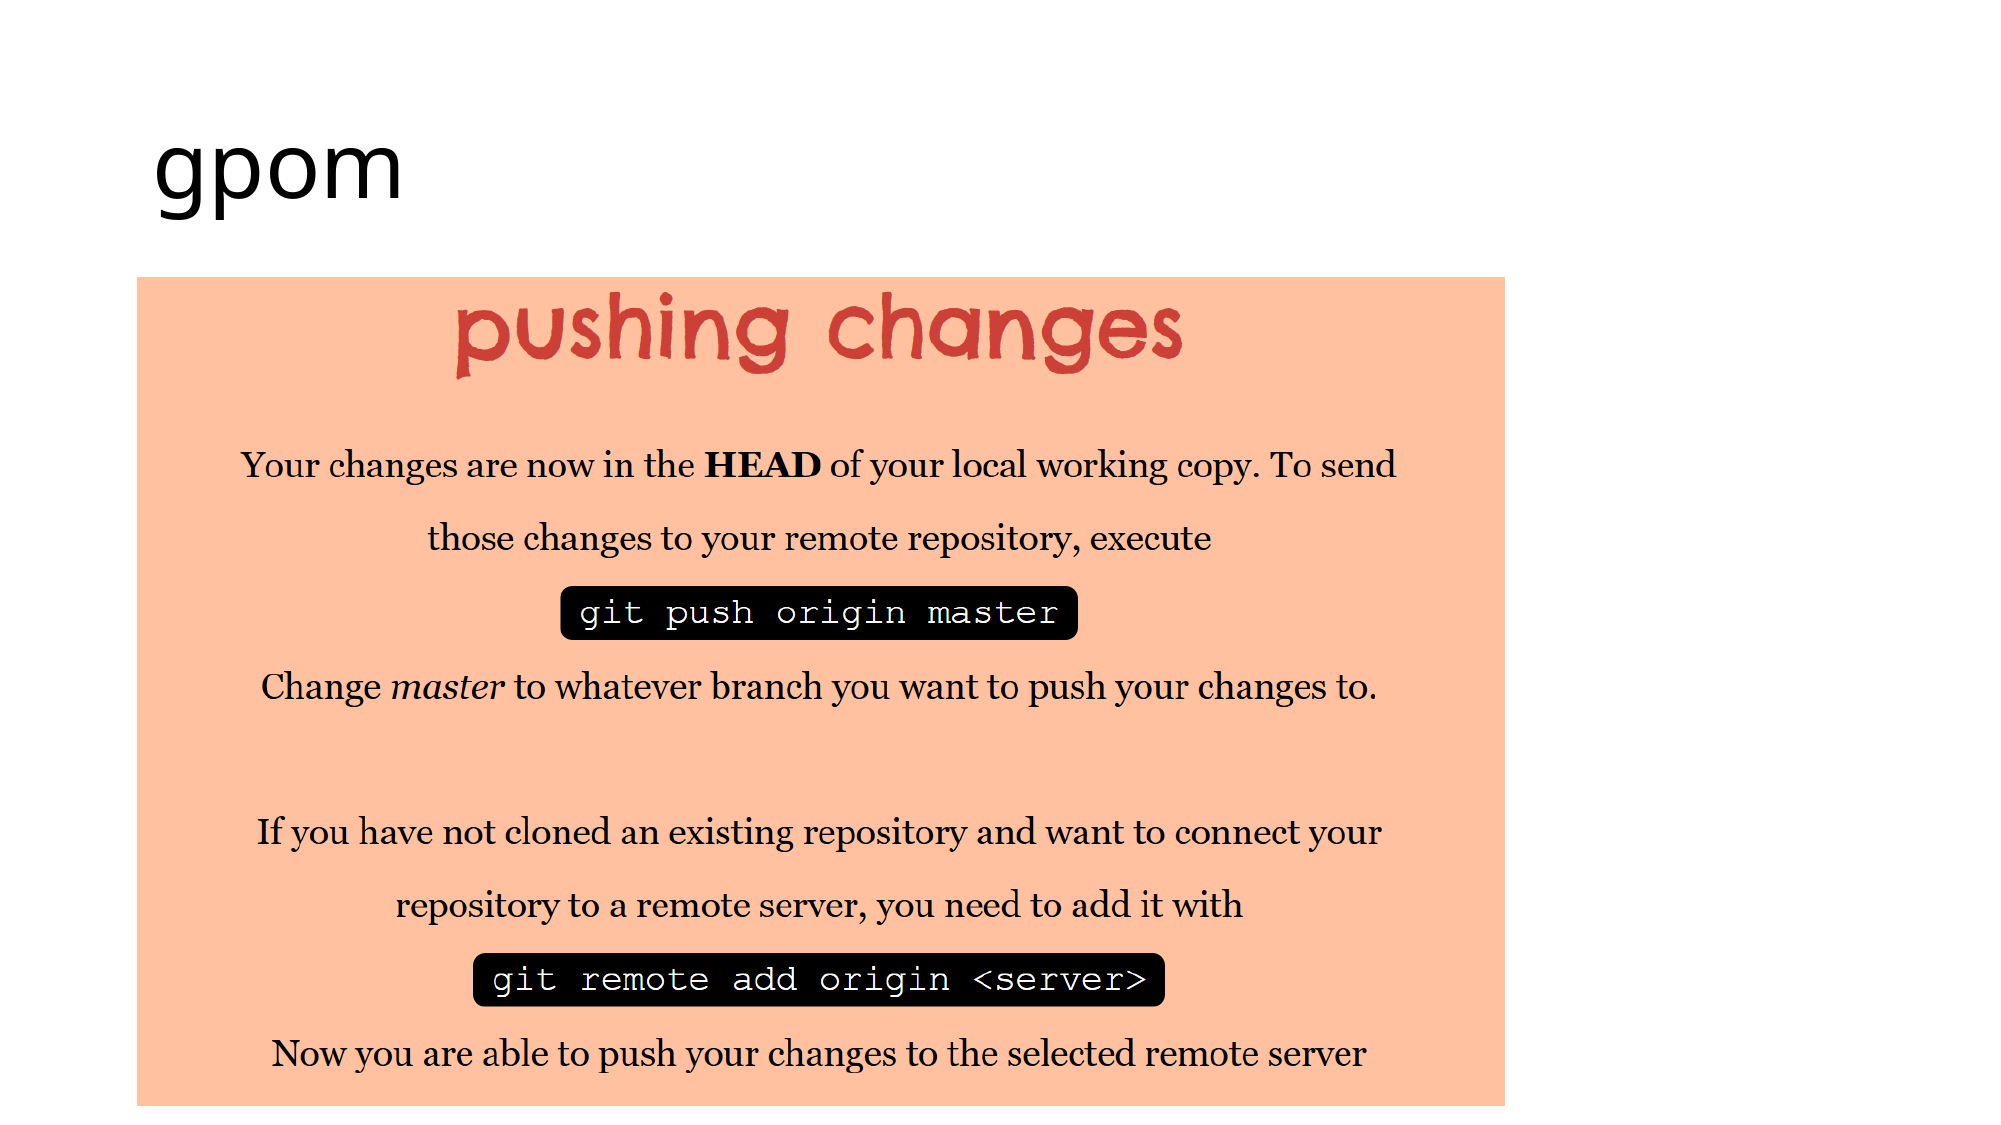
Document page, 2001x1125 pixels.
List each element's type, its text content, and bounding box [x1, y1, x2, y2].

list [137, 277, 1505, 1106]
title gpom [137, 59, 669, 277]
